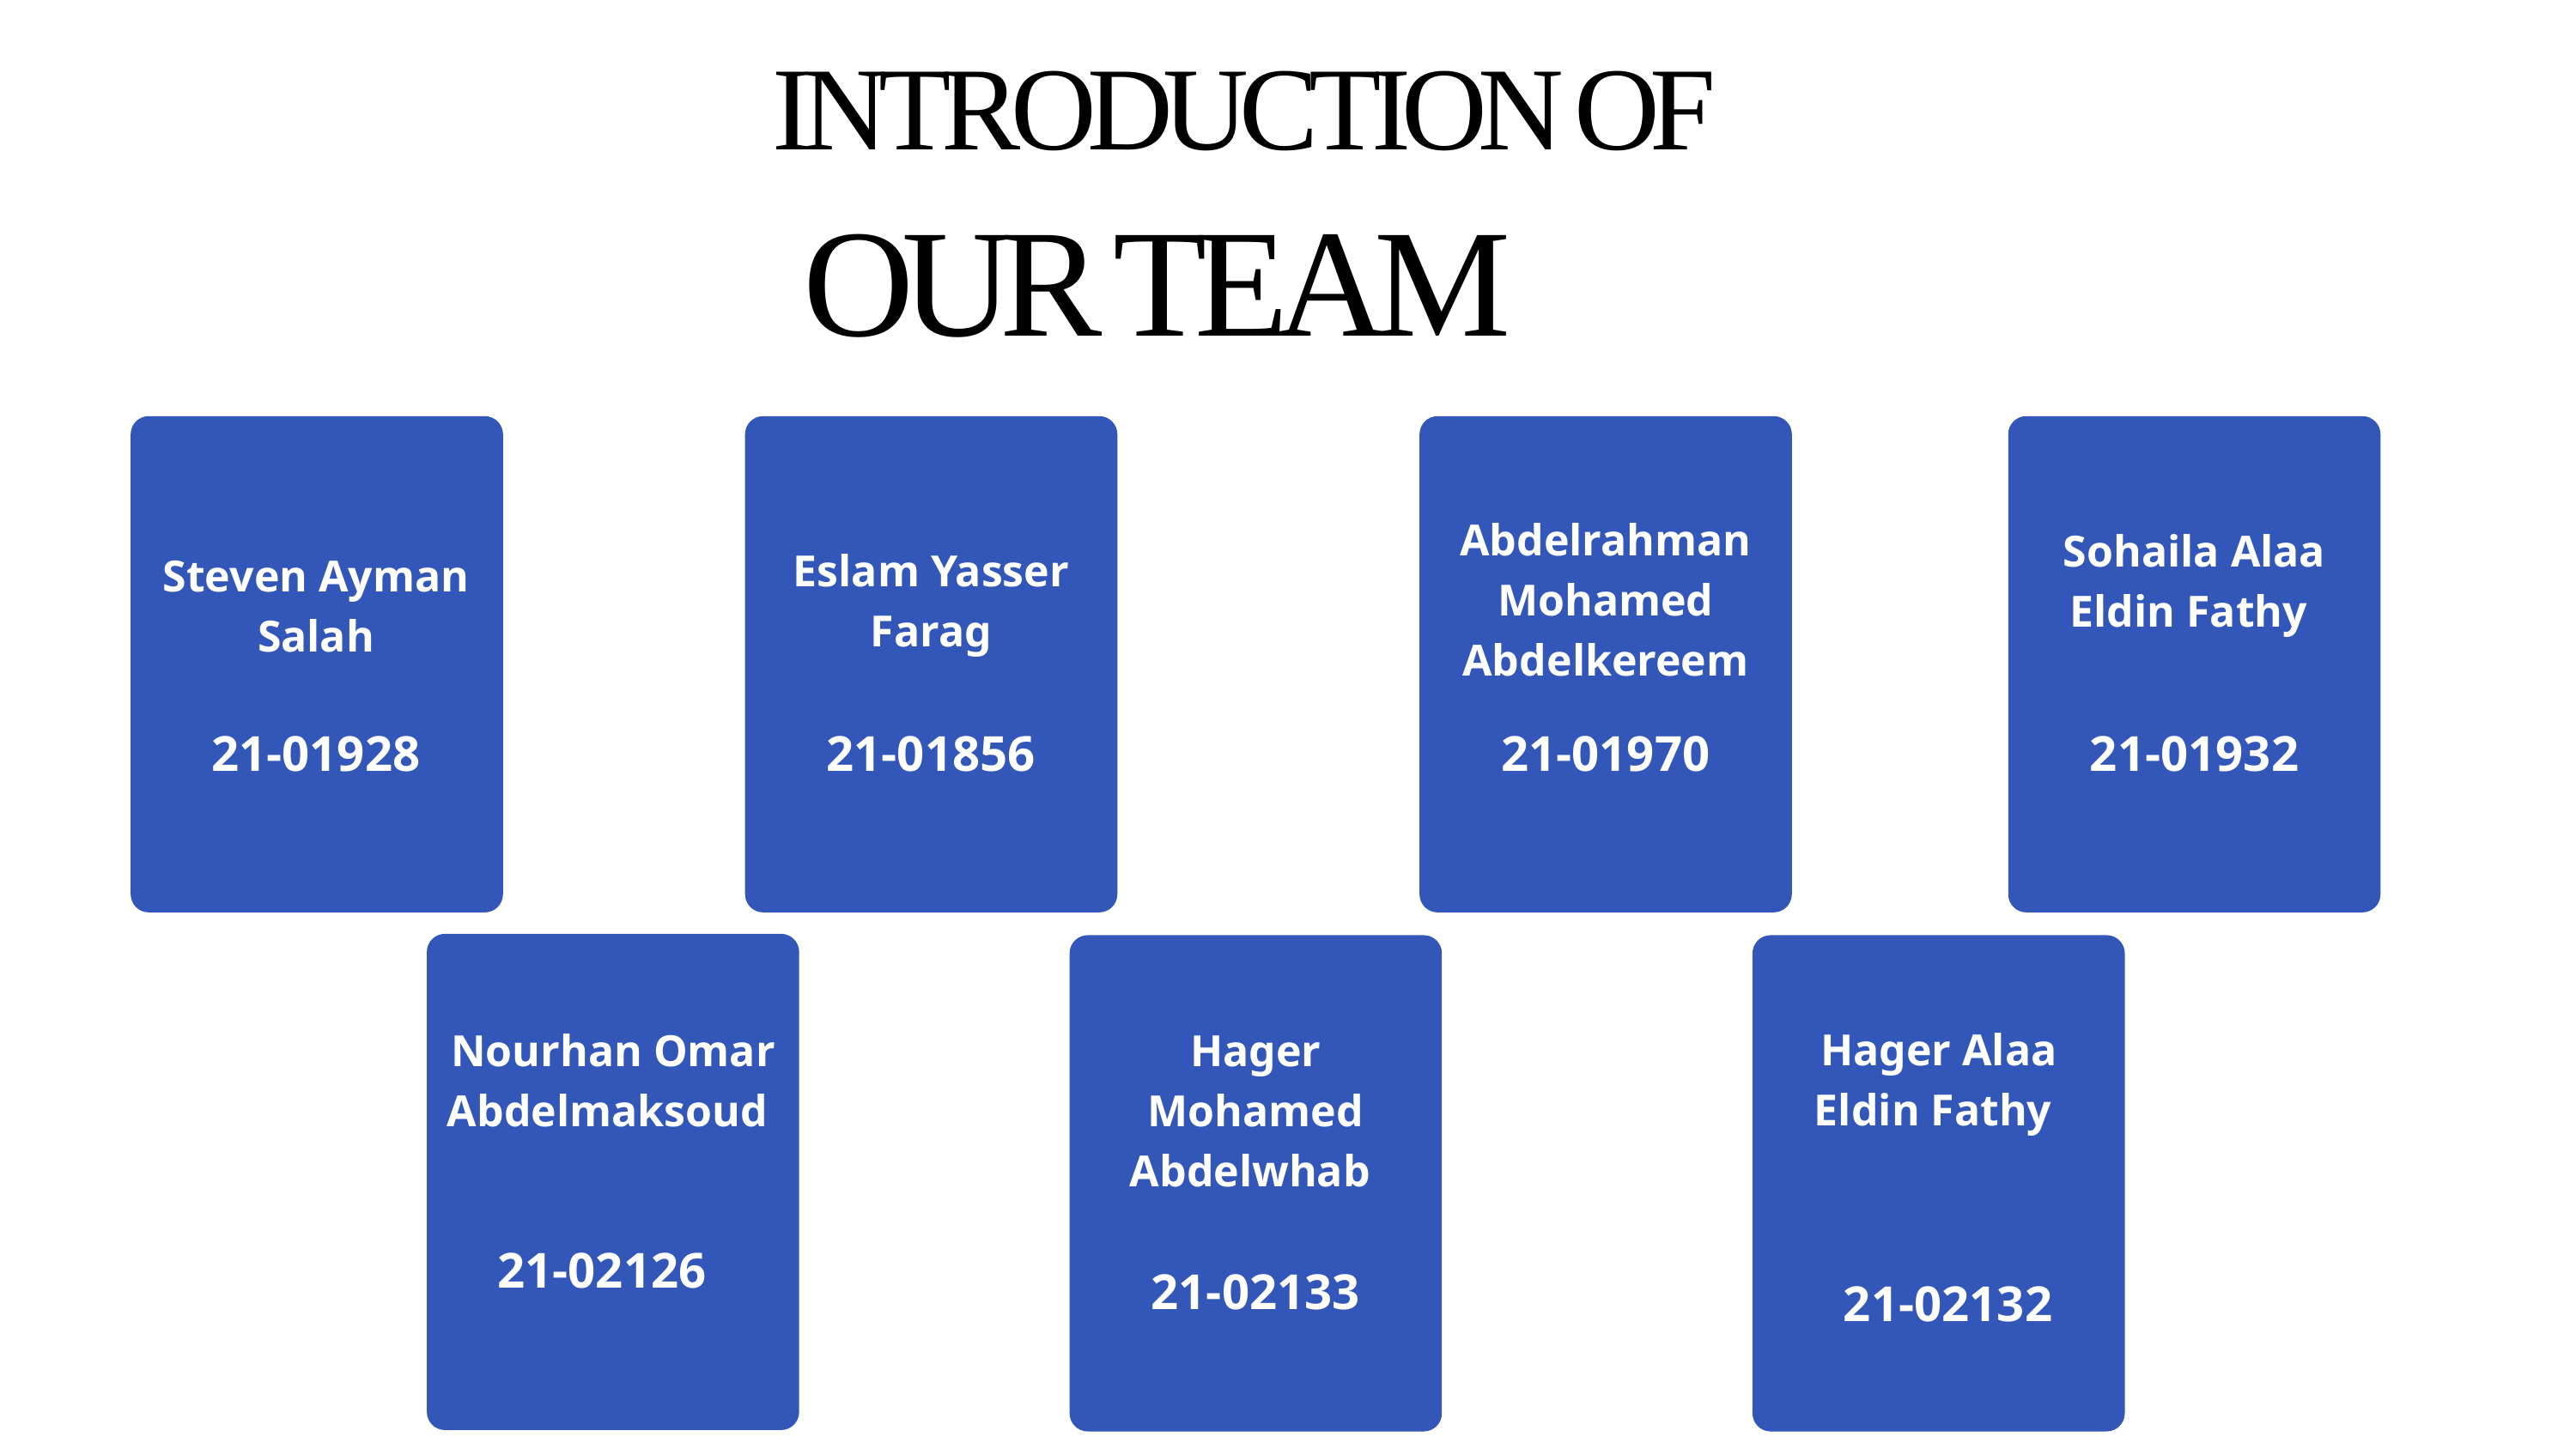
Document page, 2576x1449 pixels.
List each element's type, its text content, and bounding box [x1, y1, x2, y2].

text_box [744, 415, 1118, 913]
text_box INTRODUCTION OF [647, 89, 1843, 174]
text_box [2008, 415, 2381, 913]
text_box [426, 933, 799, 1434]
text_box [130, 415, 503, 913]
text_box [1069, 935, 1443, 1432]
text_box OUR TEAM [803, 258, 1890, 367]
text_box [1752, 935, 2125, 1432]
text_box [1419, 415, 1792, 913]
